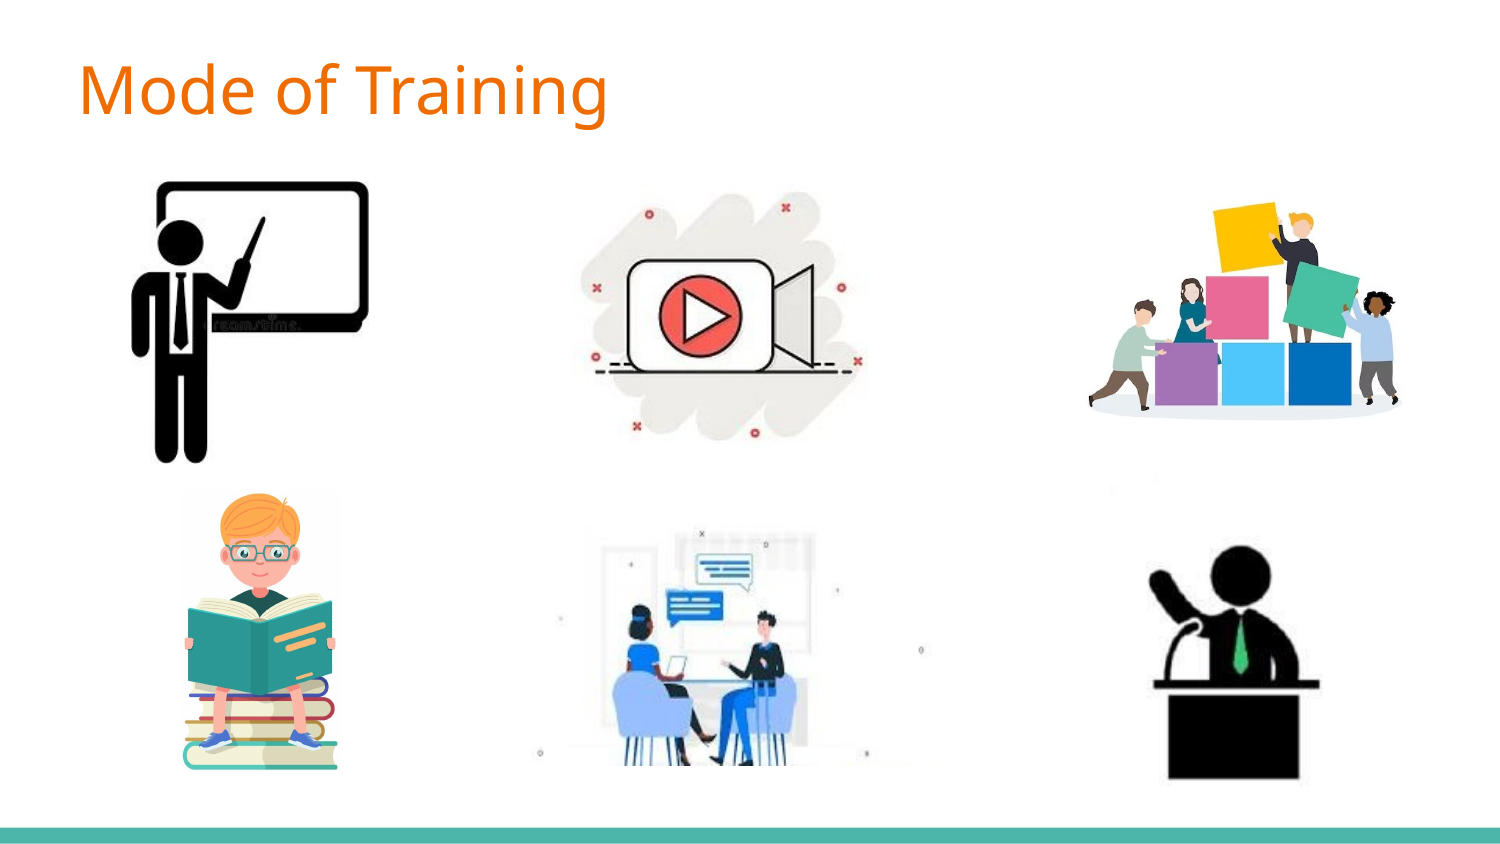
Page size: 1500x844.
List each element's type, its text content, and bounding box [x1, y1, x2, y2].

picture [1085, 193, 1406, 423]
picture [180, 490, 341, 771]
picture [1109, 473, 1323, 787]
picture [131, 181, 370, 465]
picture [531, 524, 945, 766]
picture [573, 184, 868, 449]
title Mode of Training [75, 44, 837, 189]
